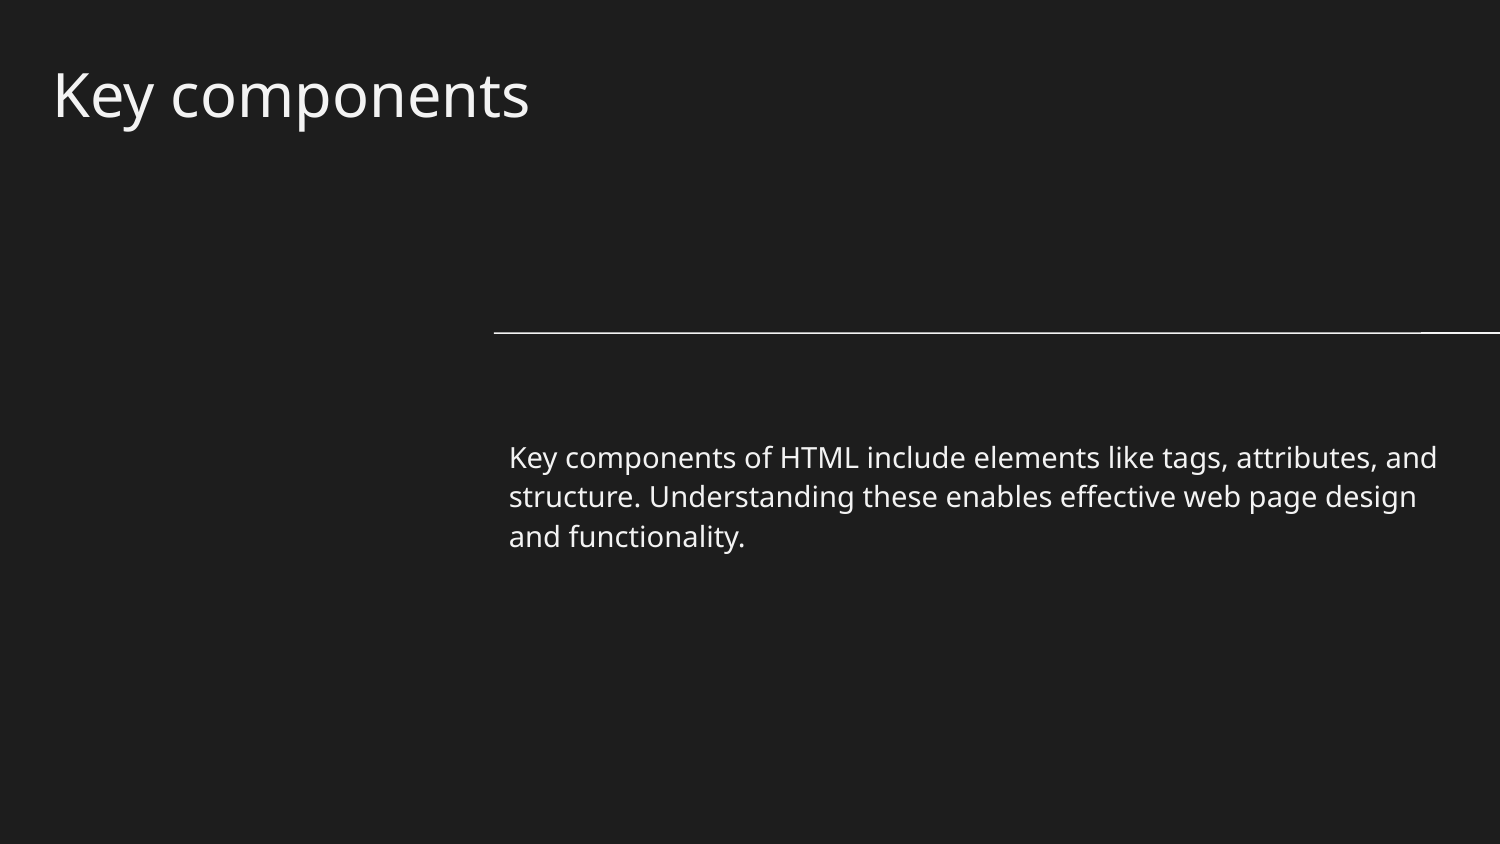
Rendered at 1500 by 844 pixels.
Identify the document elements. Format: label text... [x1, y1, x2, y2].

subtitle Key components of HTML include elements like tags, attributes, and structure. Understanding these enables effective web page design and functionality. [493, 421, 1463, 807]
title Key components [37, 37, 1463, 152]
